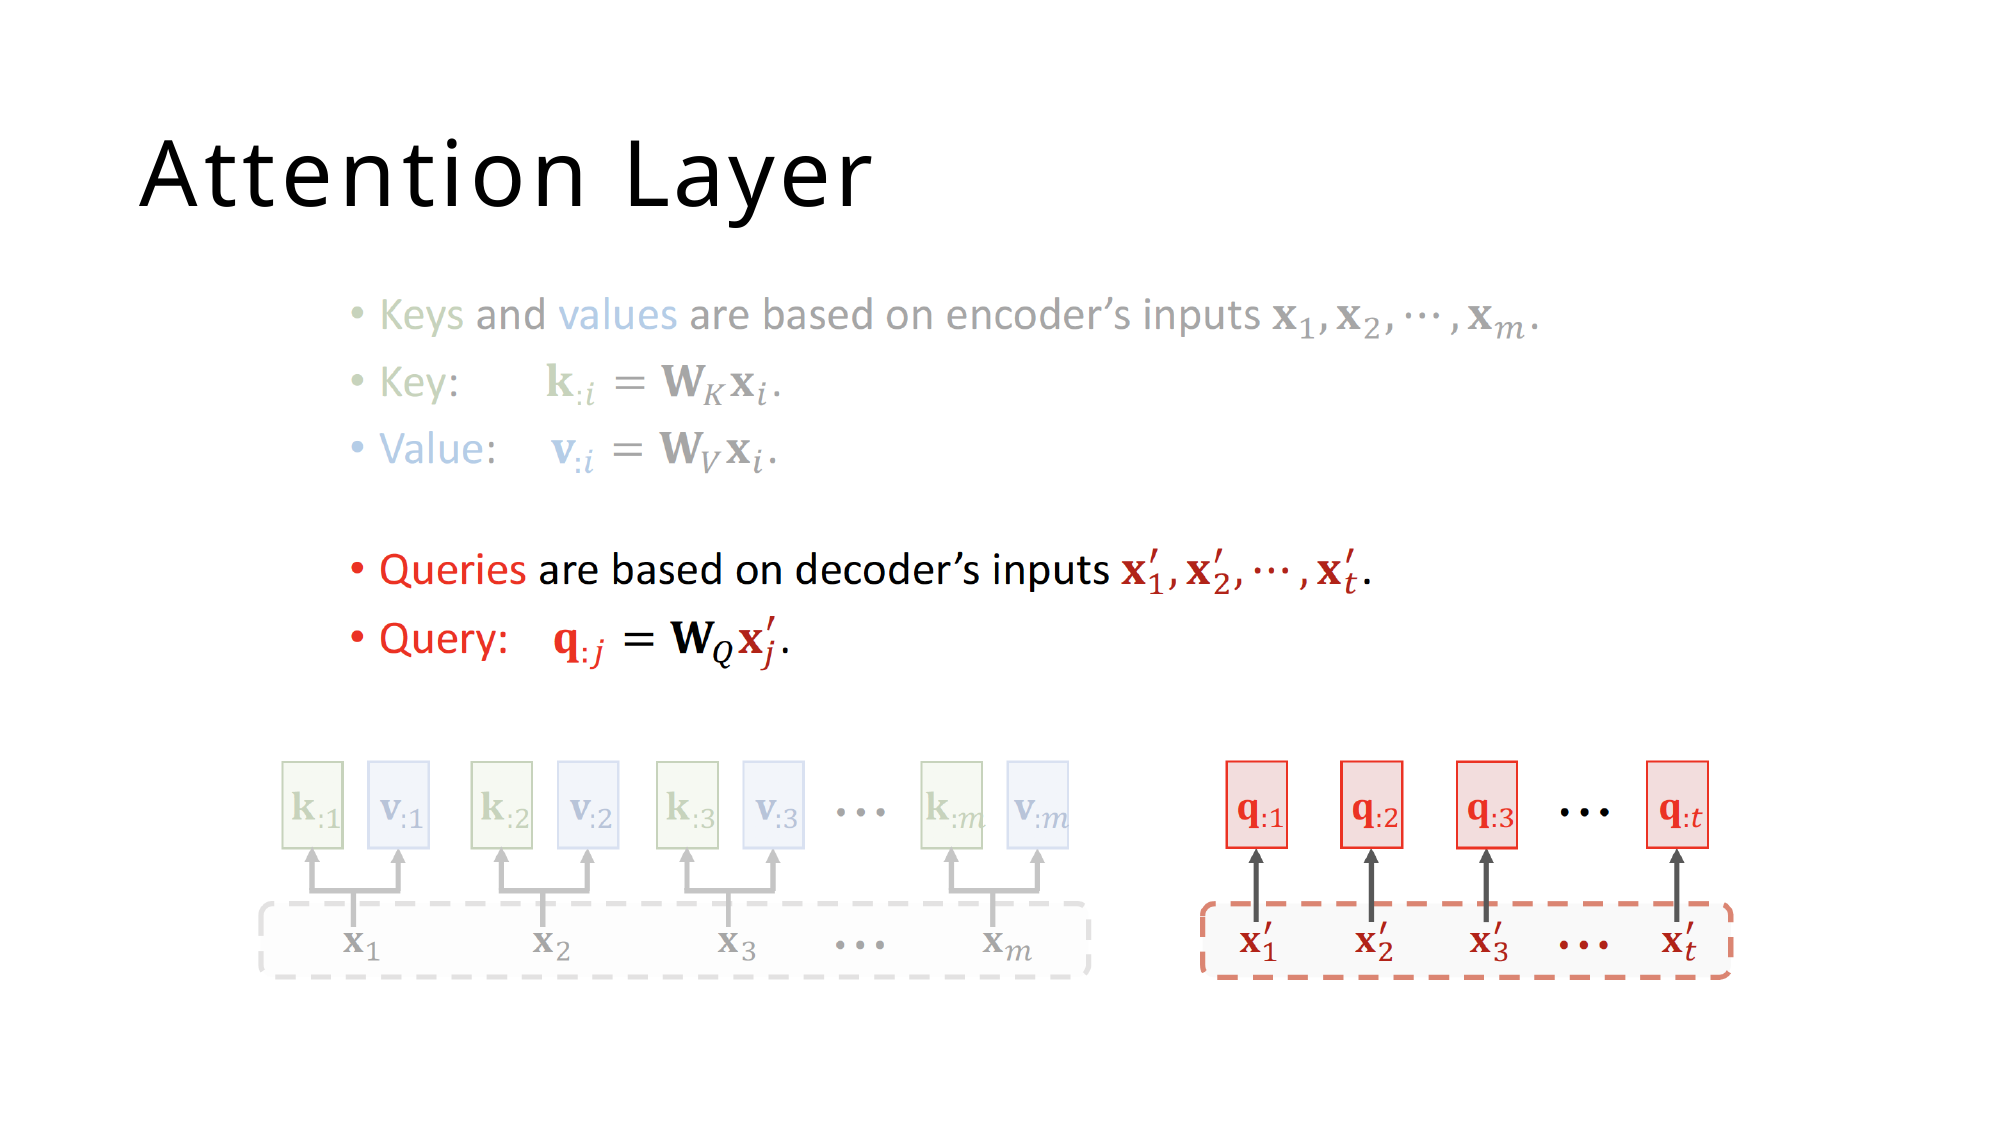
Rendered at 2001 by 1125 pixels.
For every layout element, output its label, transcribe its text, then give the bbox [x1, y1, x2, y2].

title Attention Layer [137, 73, 1863, 264]
picture [229, 250, 1771, 1020]
